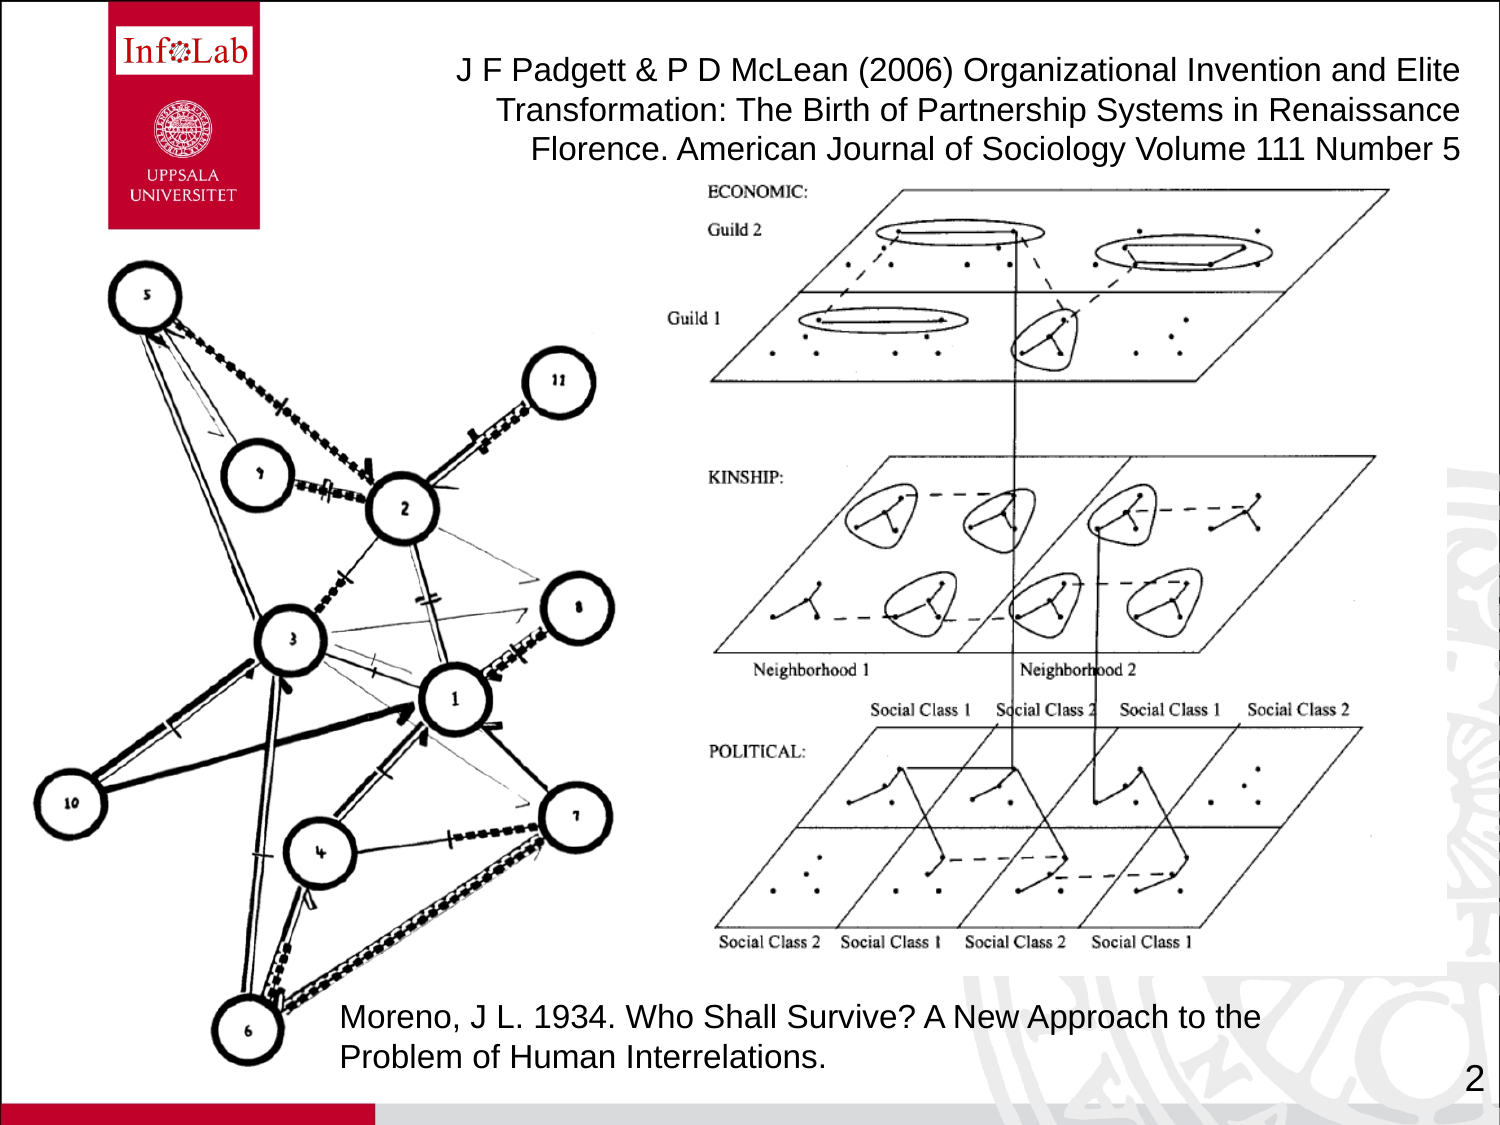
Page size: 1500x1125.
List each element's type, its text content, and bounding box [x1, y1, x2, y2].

text_box J F Padgett & P D McLean (2006) Organizational Invention and Elite Transformation: The Birth of Partnership Systems in Renaissance Florence. American Journal of Sociology Volume 111 Number 5 [336, 42, 1478, 173]
text_box Moreno, J L. 1934. Who Shall Survive? A New Approach to the Problem of Human Interrelations. [323, 986, 1359, 1084]
text_box [620, 173, 1447, 976]
picture [0, 0, 1500, 1125]
